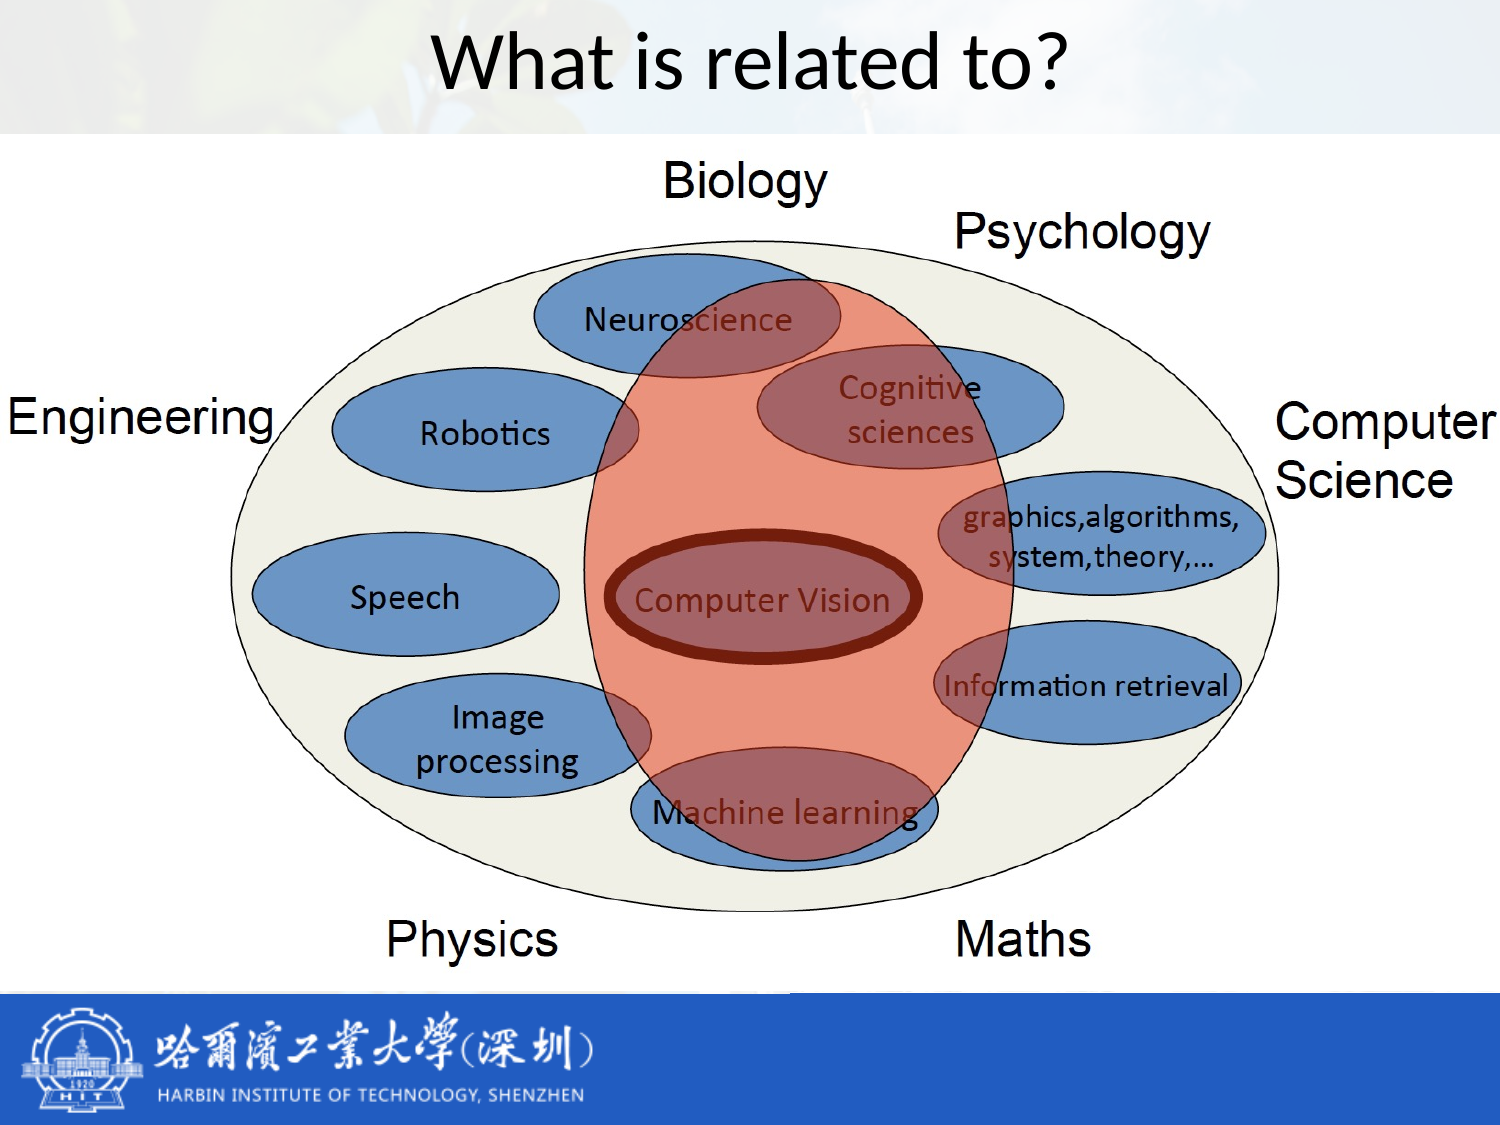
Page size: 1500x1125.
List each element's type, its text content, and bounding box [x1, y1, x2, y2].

picture [0, 992, 1500, 1125]
title What is related to? [277, 4, 1223, 133]
picture [0, 134, 1500, 991]
